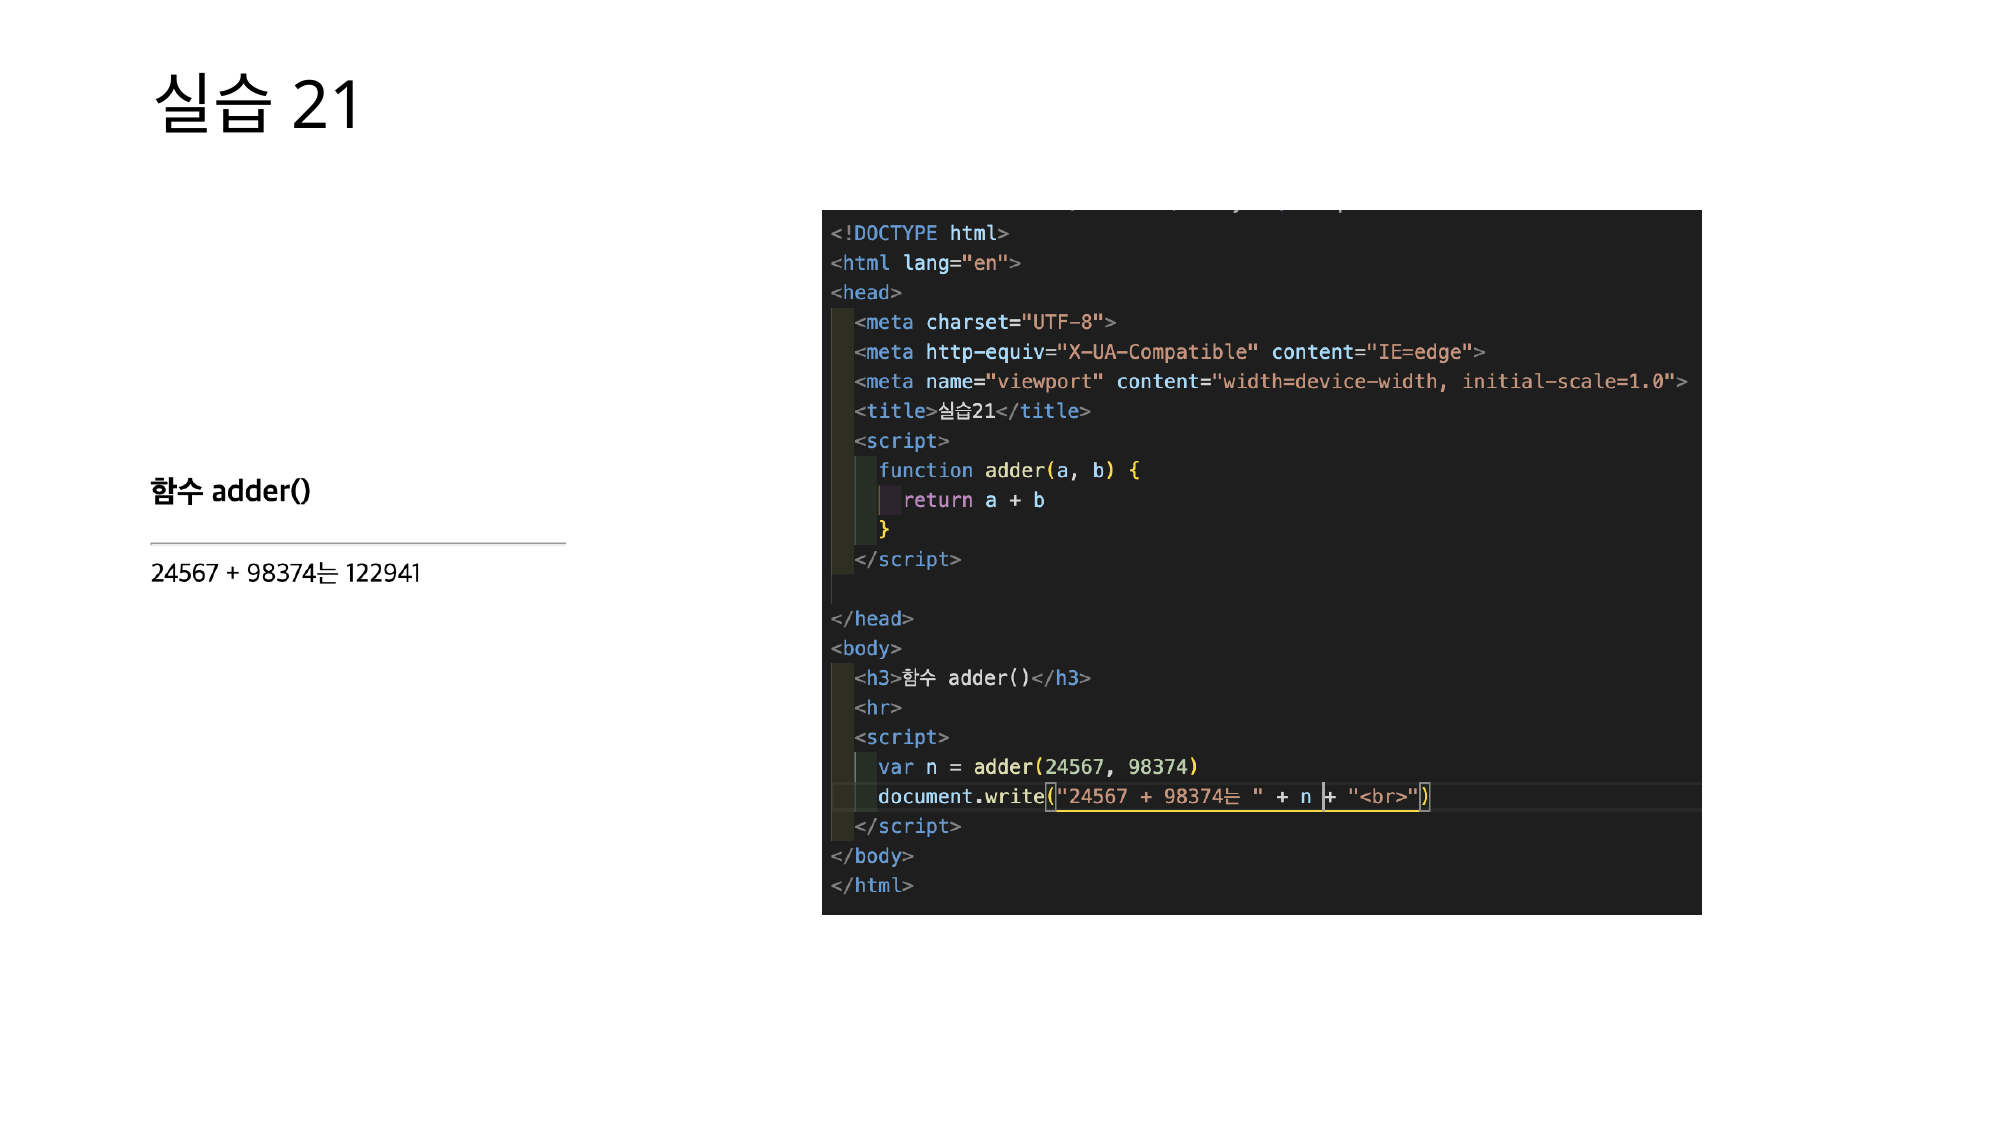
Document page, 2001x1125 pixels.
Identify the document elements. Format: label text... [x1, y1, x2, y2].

picture [137, 452, 566, 673]
title 실습21 [137, 59, 1109, 154]
picture [822, 210, 1702, 915]
